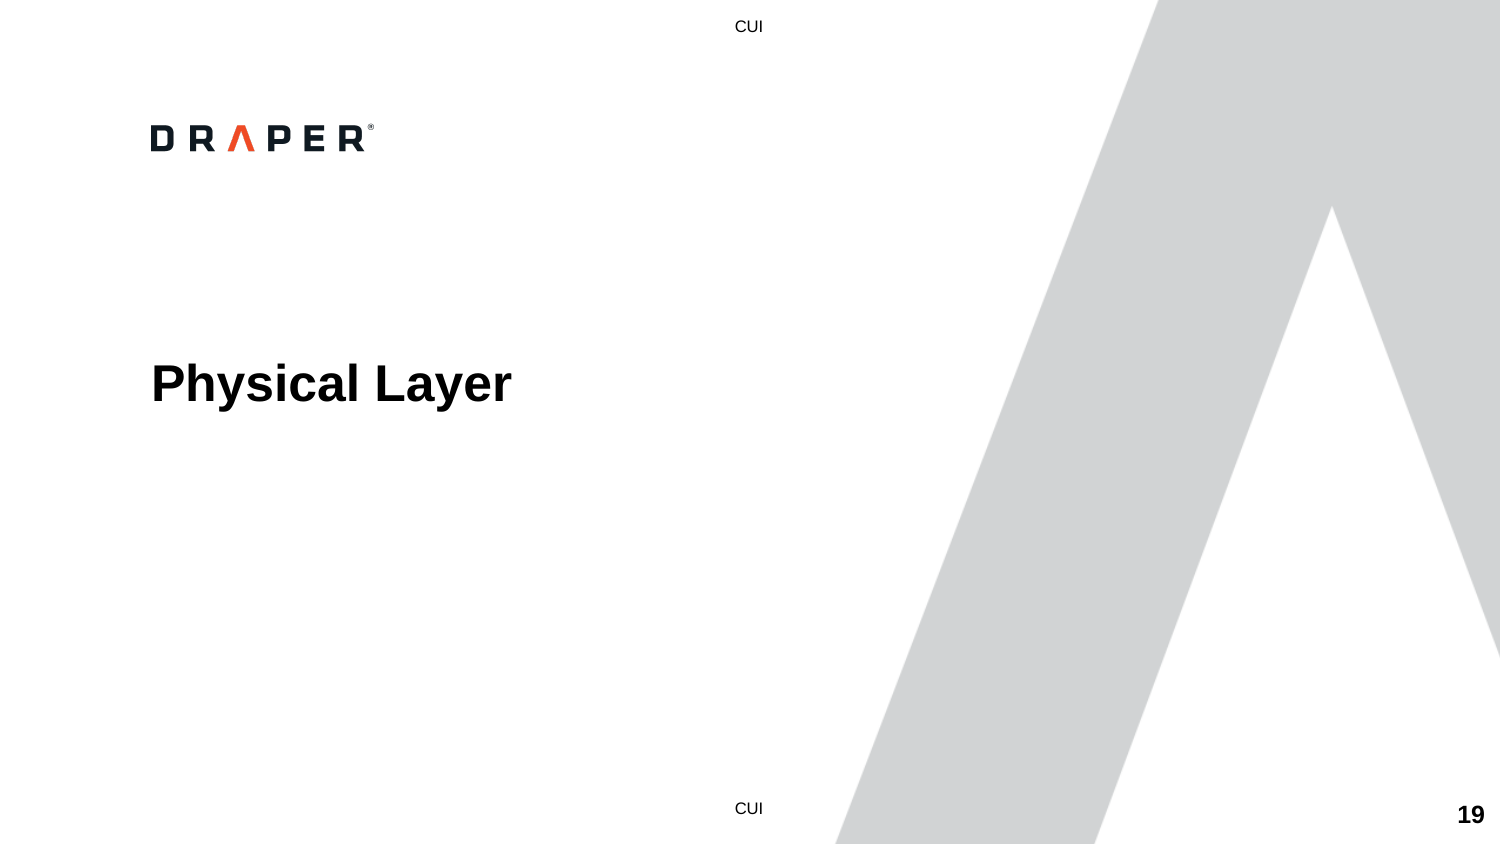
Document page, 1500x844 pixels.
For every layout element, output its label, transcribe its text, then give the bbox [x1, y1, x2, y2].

slide_number 19 [1423, 791, 1500, 837]
title Physical Layer [151, 342, 1349, 420]
picture [151, 122, 380, 153]
